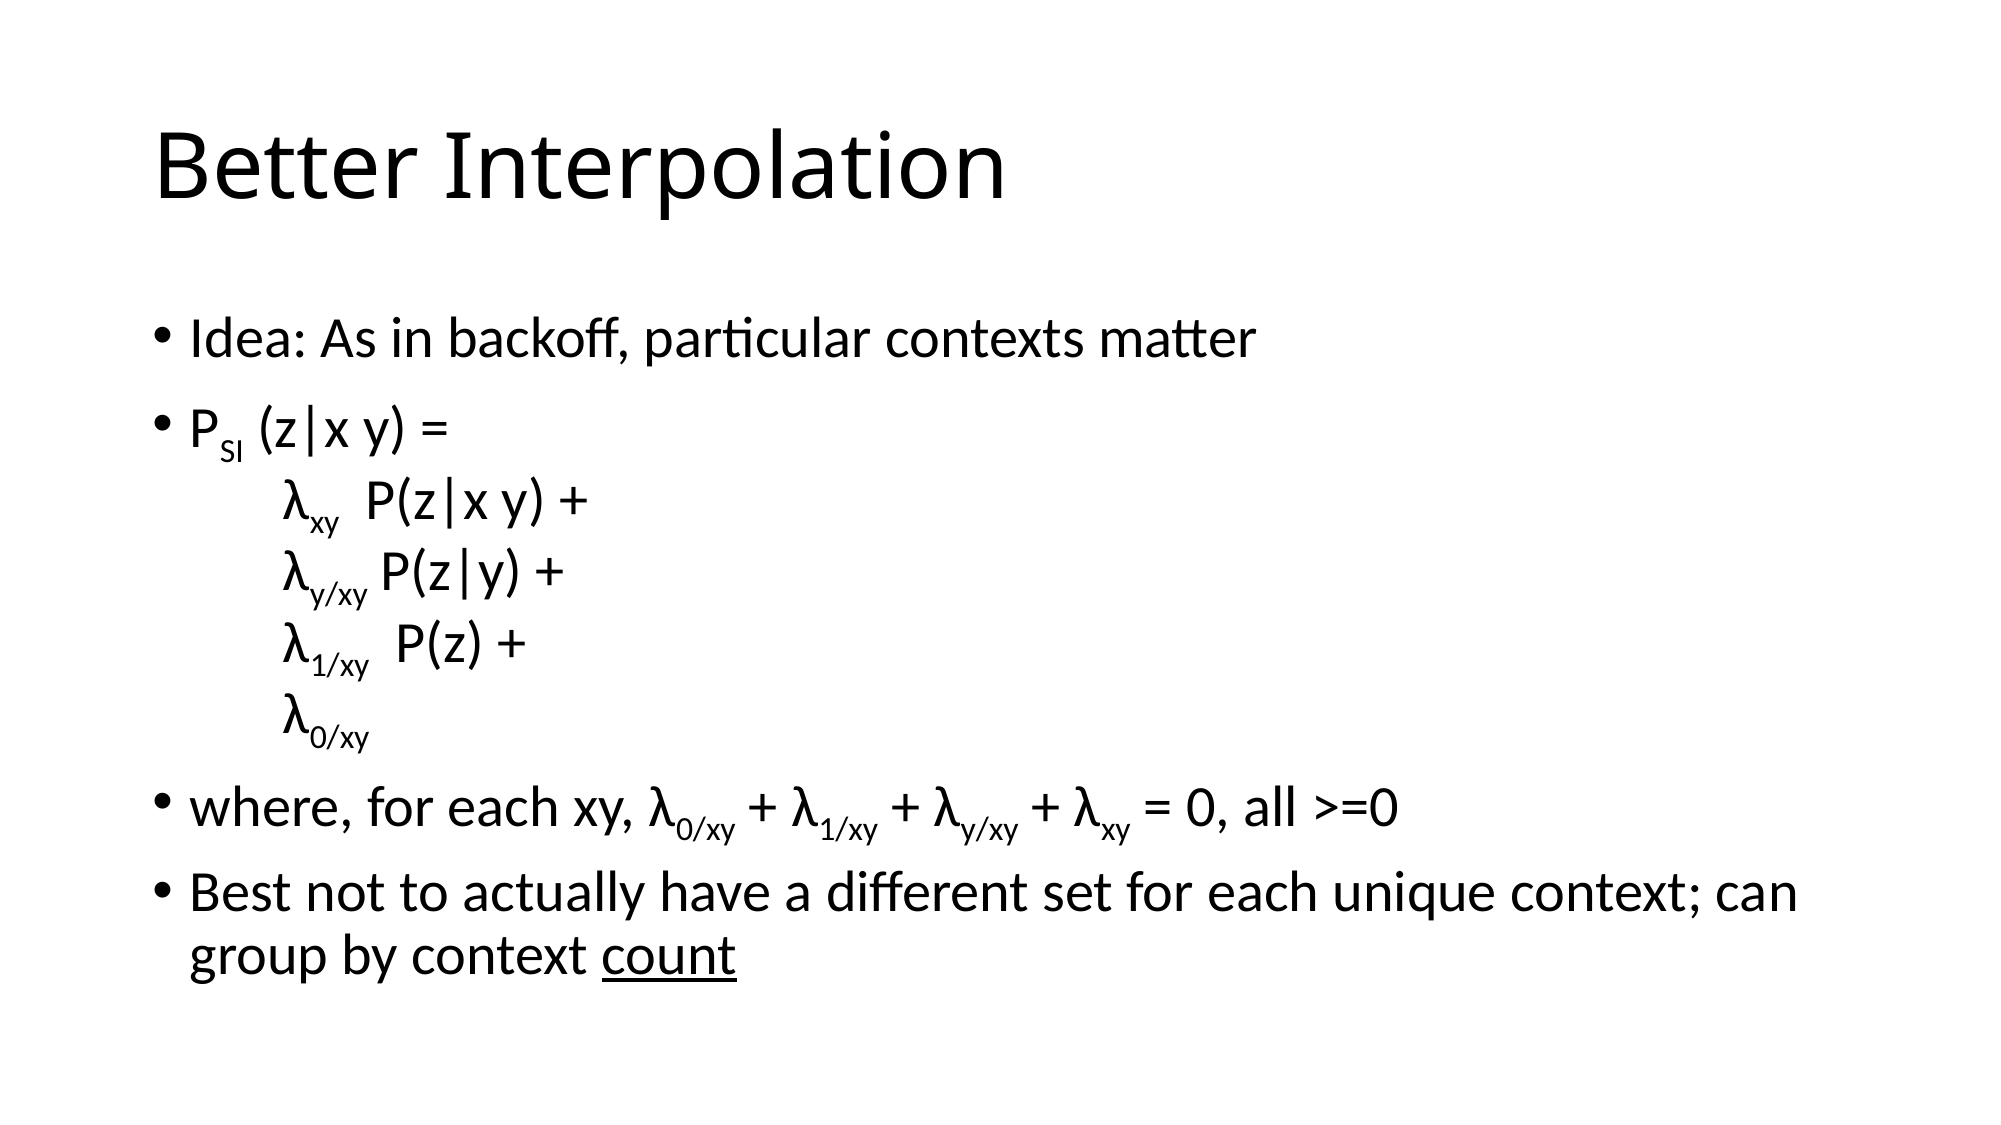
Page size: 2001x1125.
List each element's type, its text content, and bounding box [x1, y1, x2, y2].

list Idea: As in backoff, particular contexts matter PSI (z|x y) = λxy P(z|x y) + λy/xy P(z|y) + λ1/xy P(z) + λ0/xy where, for each xy, λ0/xy + λ1/xy + λy/xy + λxy = 0, all >=0 Best not to actually have a different set for each unique context; can group by context count [137, 299, 1863, 1014]
title Better Interpolation [137, 59, 1863, 278]
